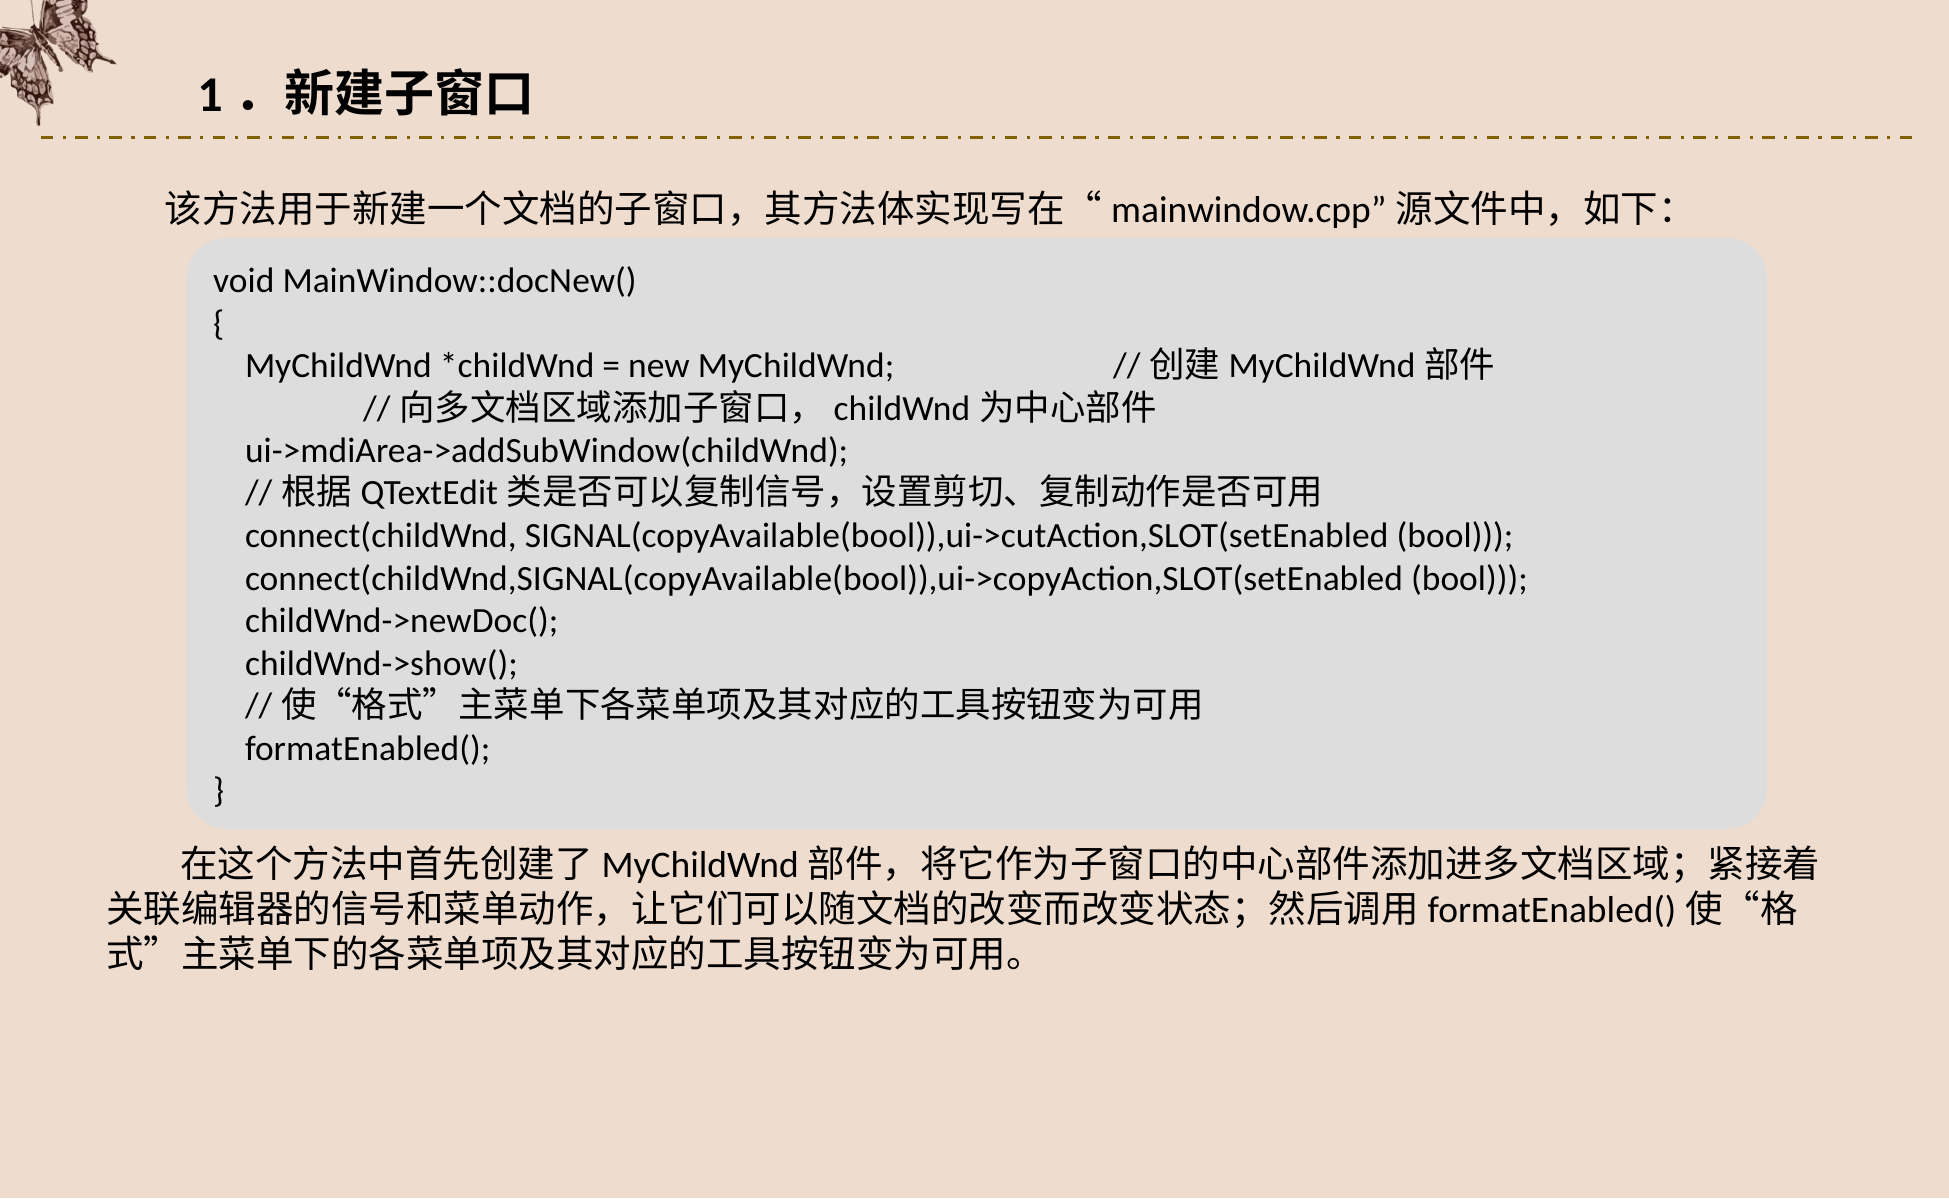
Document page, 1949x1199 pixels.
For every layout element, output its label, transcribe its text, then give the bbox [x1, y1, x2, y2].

text_box 该方法用于新建一个文档的子窗口，其方法体实现写在“mainwindow.cpp”源文件中，如下： [149, 177, 1816, 237]
picture [0, 0, 142, 138]
text_box 在这个方法中首先创建了MyChildWnd部件，将它作为子窗口的中心部件添加进多文档区域；紧接着关联编辑器的信号和菜单动作，让它们可以随文档的改变而改变状态；然后调用formatEnabled()使“格式”主菜单下的各菜单项及其对应的工具按钮变为可用。 [91, 833, 1839, 983]
text_box 1．新建子窗口 [182, 53, 550, 129]
text_box void MainWindow::docNew() { MyChildWnd *childWnd = new MyChildWnd; //创建MyChildWnd部件 //向多文档区域添加子窗口，childWnd为中心部件 ui->mdiArea->addSubWindow(childWnd); //根据QTextEdit类是否可以复制信号，设置剪切、复制动作是否可用 connect(childWnd, SIGNAL(copyAvailable(bool)),ui->cutAction,SLOT(setEnabled (bool))); connect(childWnd,SIGNAL(copyAvailable(bool)),ui->copyAction,SLOT(setEnabled (bool))); childWnd->newDoc(); childWnd->show(); //使“格式”主菜单下各菜单项及其对应的工具按钮变为可用 formatEnabled(); } [186, 237, 1767, 830]
